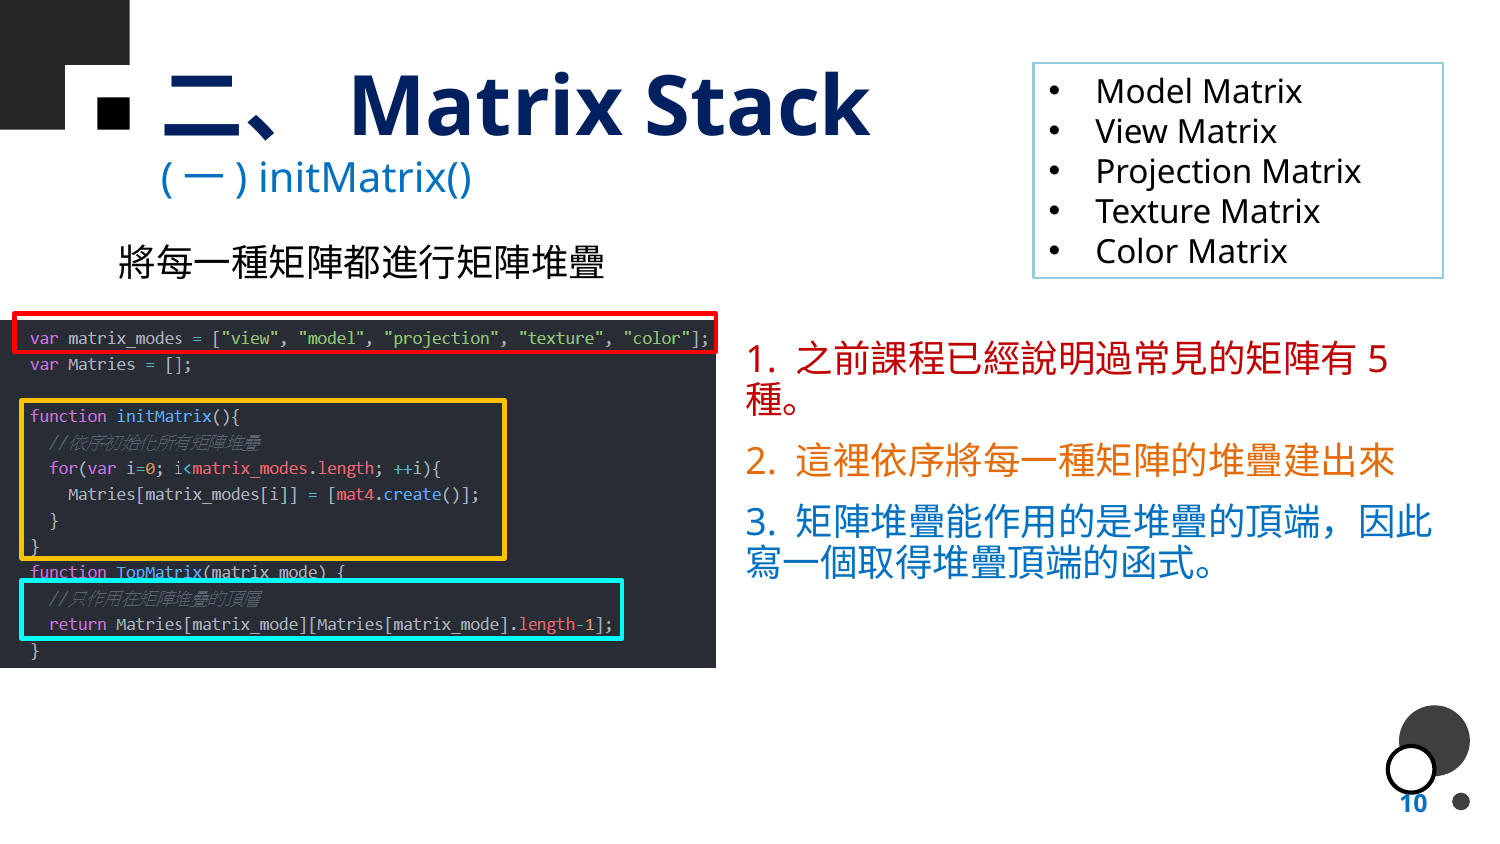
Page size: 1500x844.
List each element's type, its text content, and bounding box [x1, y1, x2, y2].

text_box 二、Matrix Stack [145, 32, 892, 143]
text_box 將每一種矩陣都進行矩陣堆疊 [103, 231, 627, 292]
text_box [0, 313, 717, 668]
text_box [1387, 705, 1471, 811]
slide_number 10 [1092, 782, 1443, 827]
text_box Model Matrix View Matrix Projection Matrix Texture Matrix Color Matrix [1033, 63, 1443, 278]
text_box 1. 之前課程已經說明過常見的矩陣有5種。 2. 這裡依序將每一種矩陣的堆疊建出來 3. 矩陣堆疊能作用的是堆疊的頂端，因此寫一個取得堆疊頂端的函式。 [730, 332, 1481, 639]
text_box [0, 0, 130, 130]
text_box (一) initMatrix() [145, 143, 924, 209]
